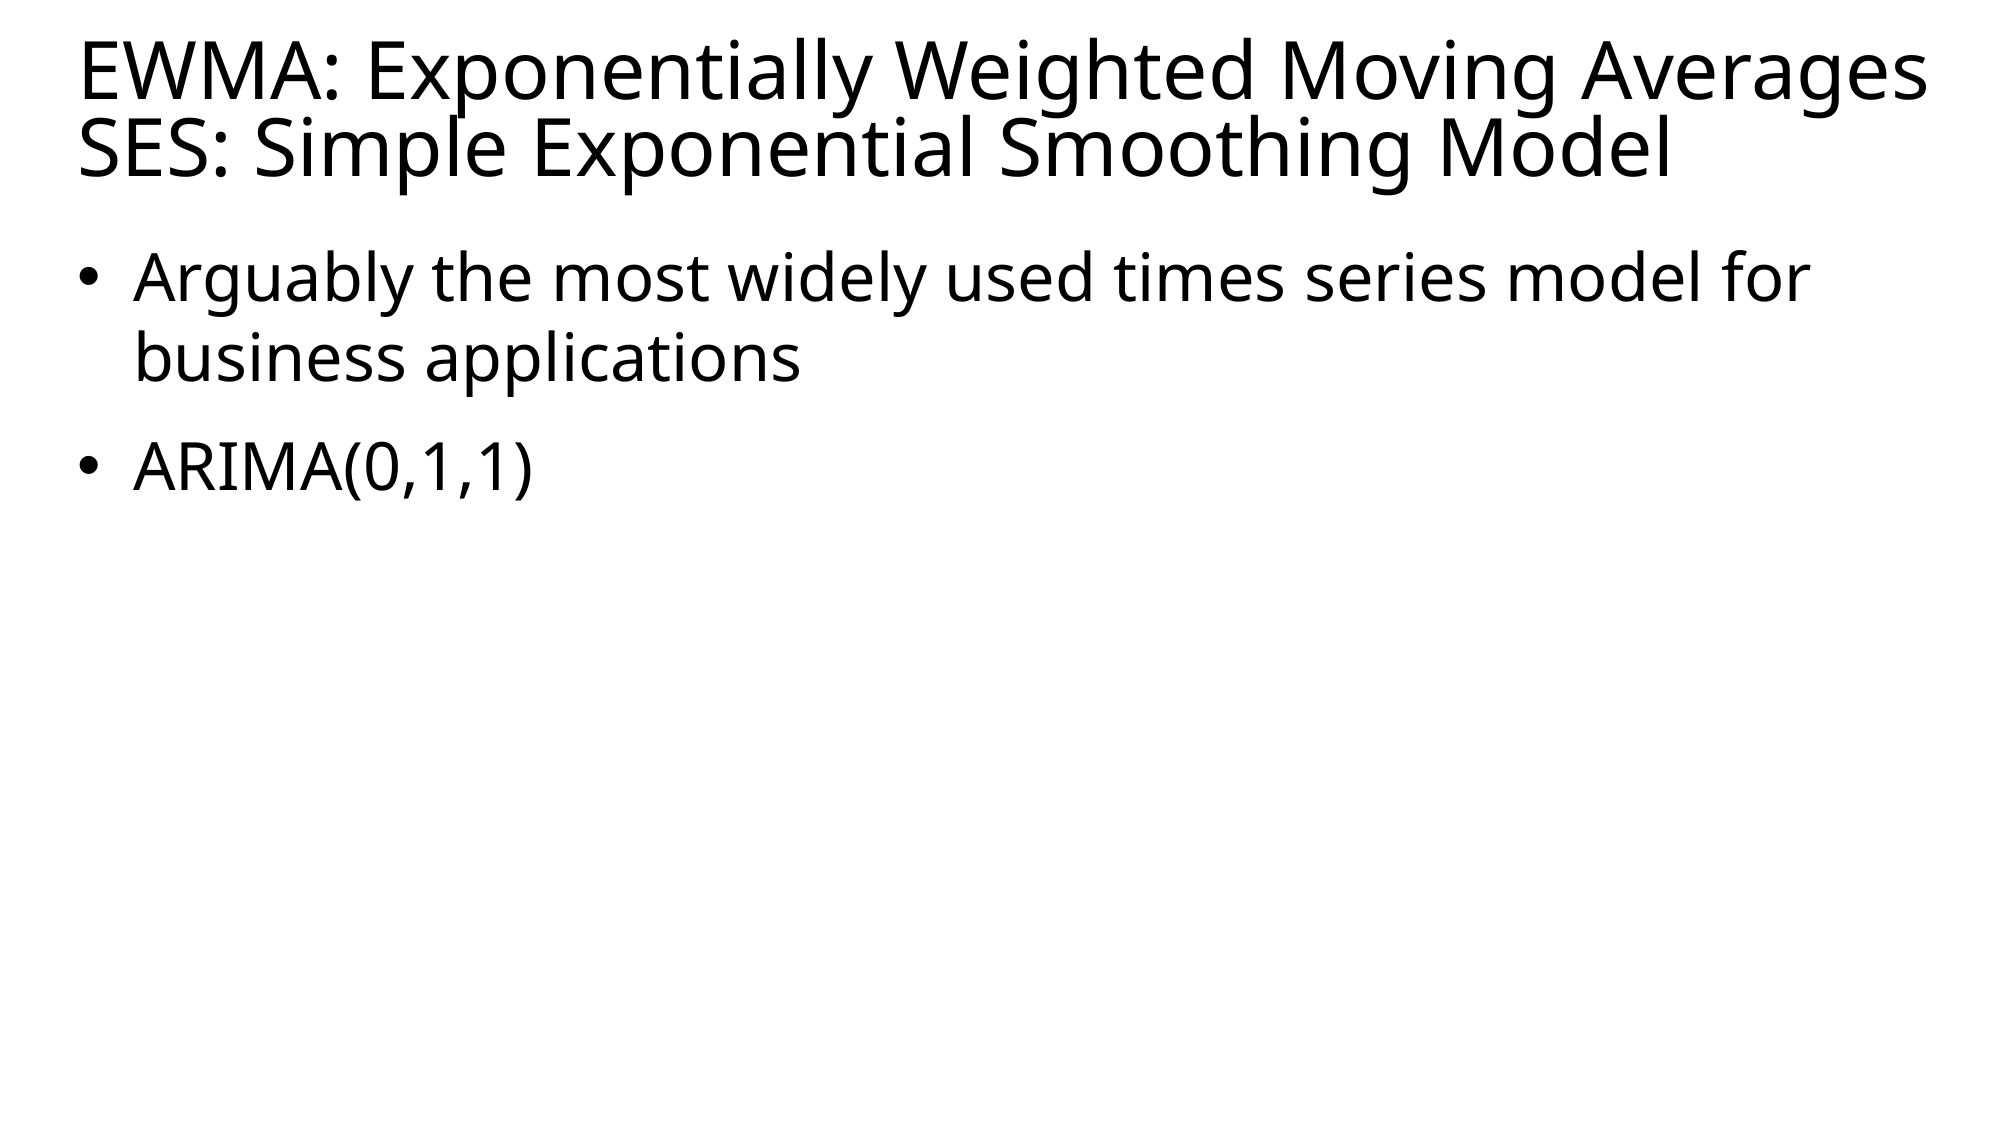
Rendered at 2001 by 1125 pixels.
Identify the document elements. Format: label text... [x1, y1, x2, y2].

list Arguably the most widely used times series model for business applications ARIMA(0,1,1) [62, 227, 1953, 1096]
title EWMA: Exponentially Weighted Moving Averages SES: Simple Exponential Smoothing Model [62, 29, 1953, 205]
